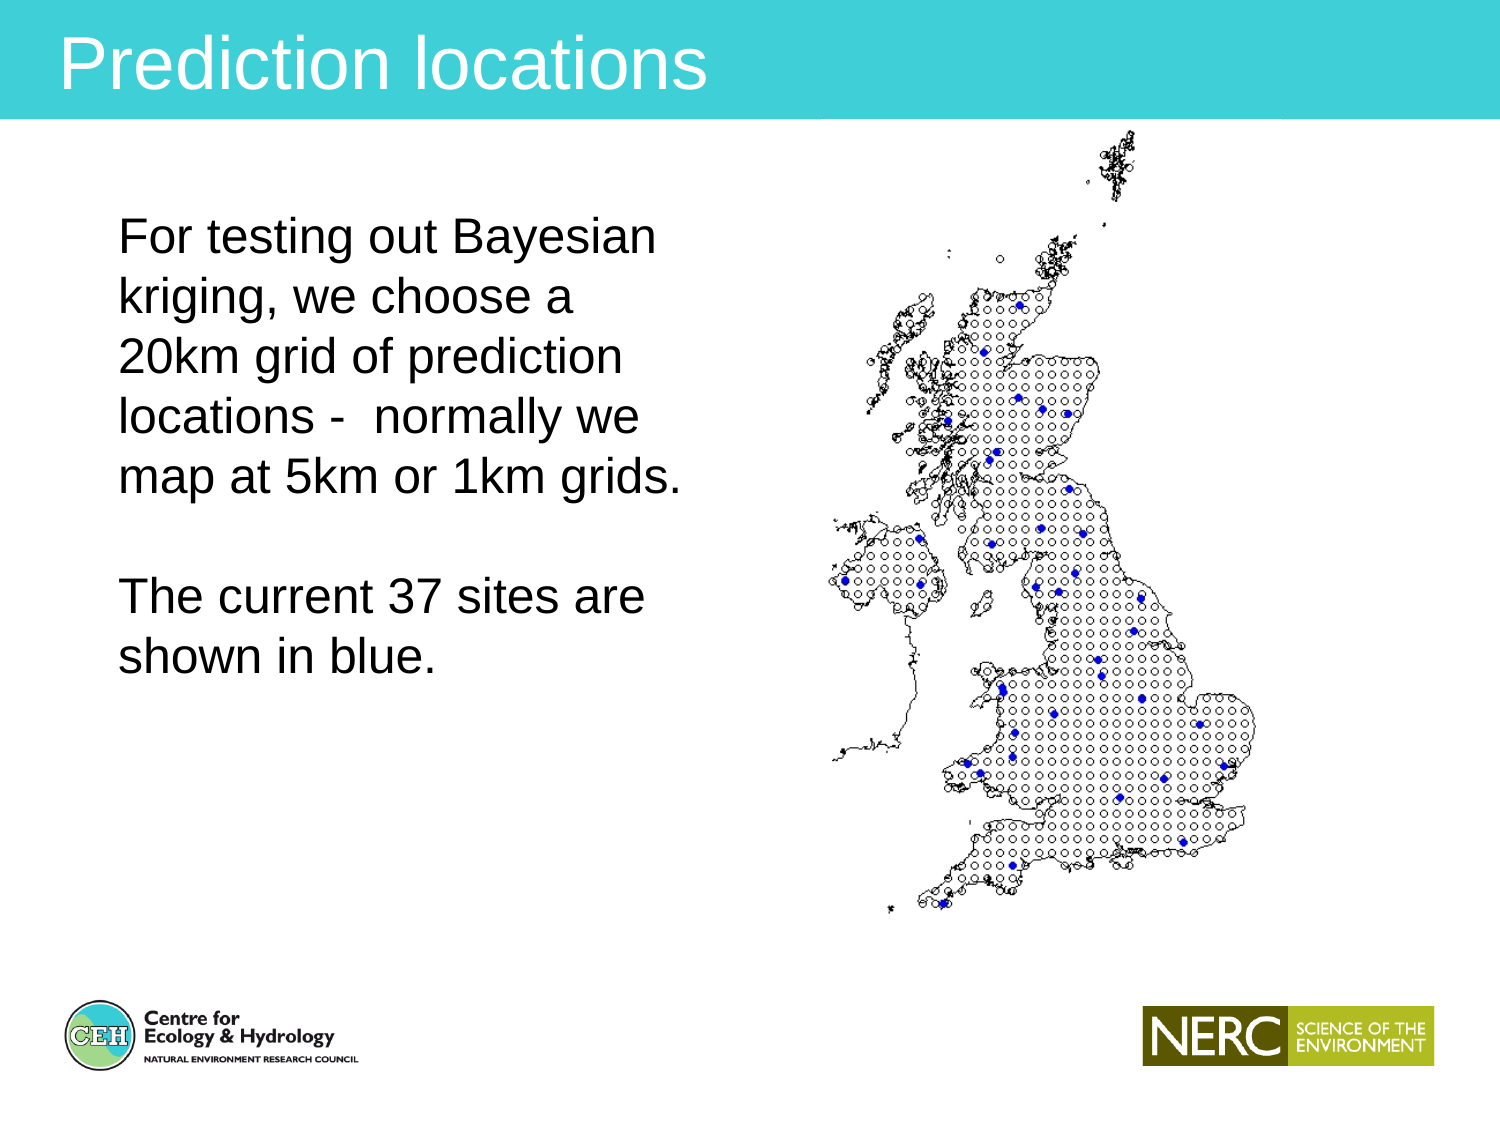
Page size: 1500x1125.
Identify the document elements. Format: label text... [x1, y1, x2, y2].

text_box For testing out Bayesian kriging, we choose a 20km grid of prediction locations - normally we map at 5km or 1km grids. The current 37 sites are shown in blue. [103, 196, 718, 691]
list Prediction locations [0, 0, 1500, 120]
picture [1139, 1003, 1436, 1068]
picture [820, 119, 1282, 923]
picture [63, 998, 359, 1071]
